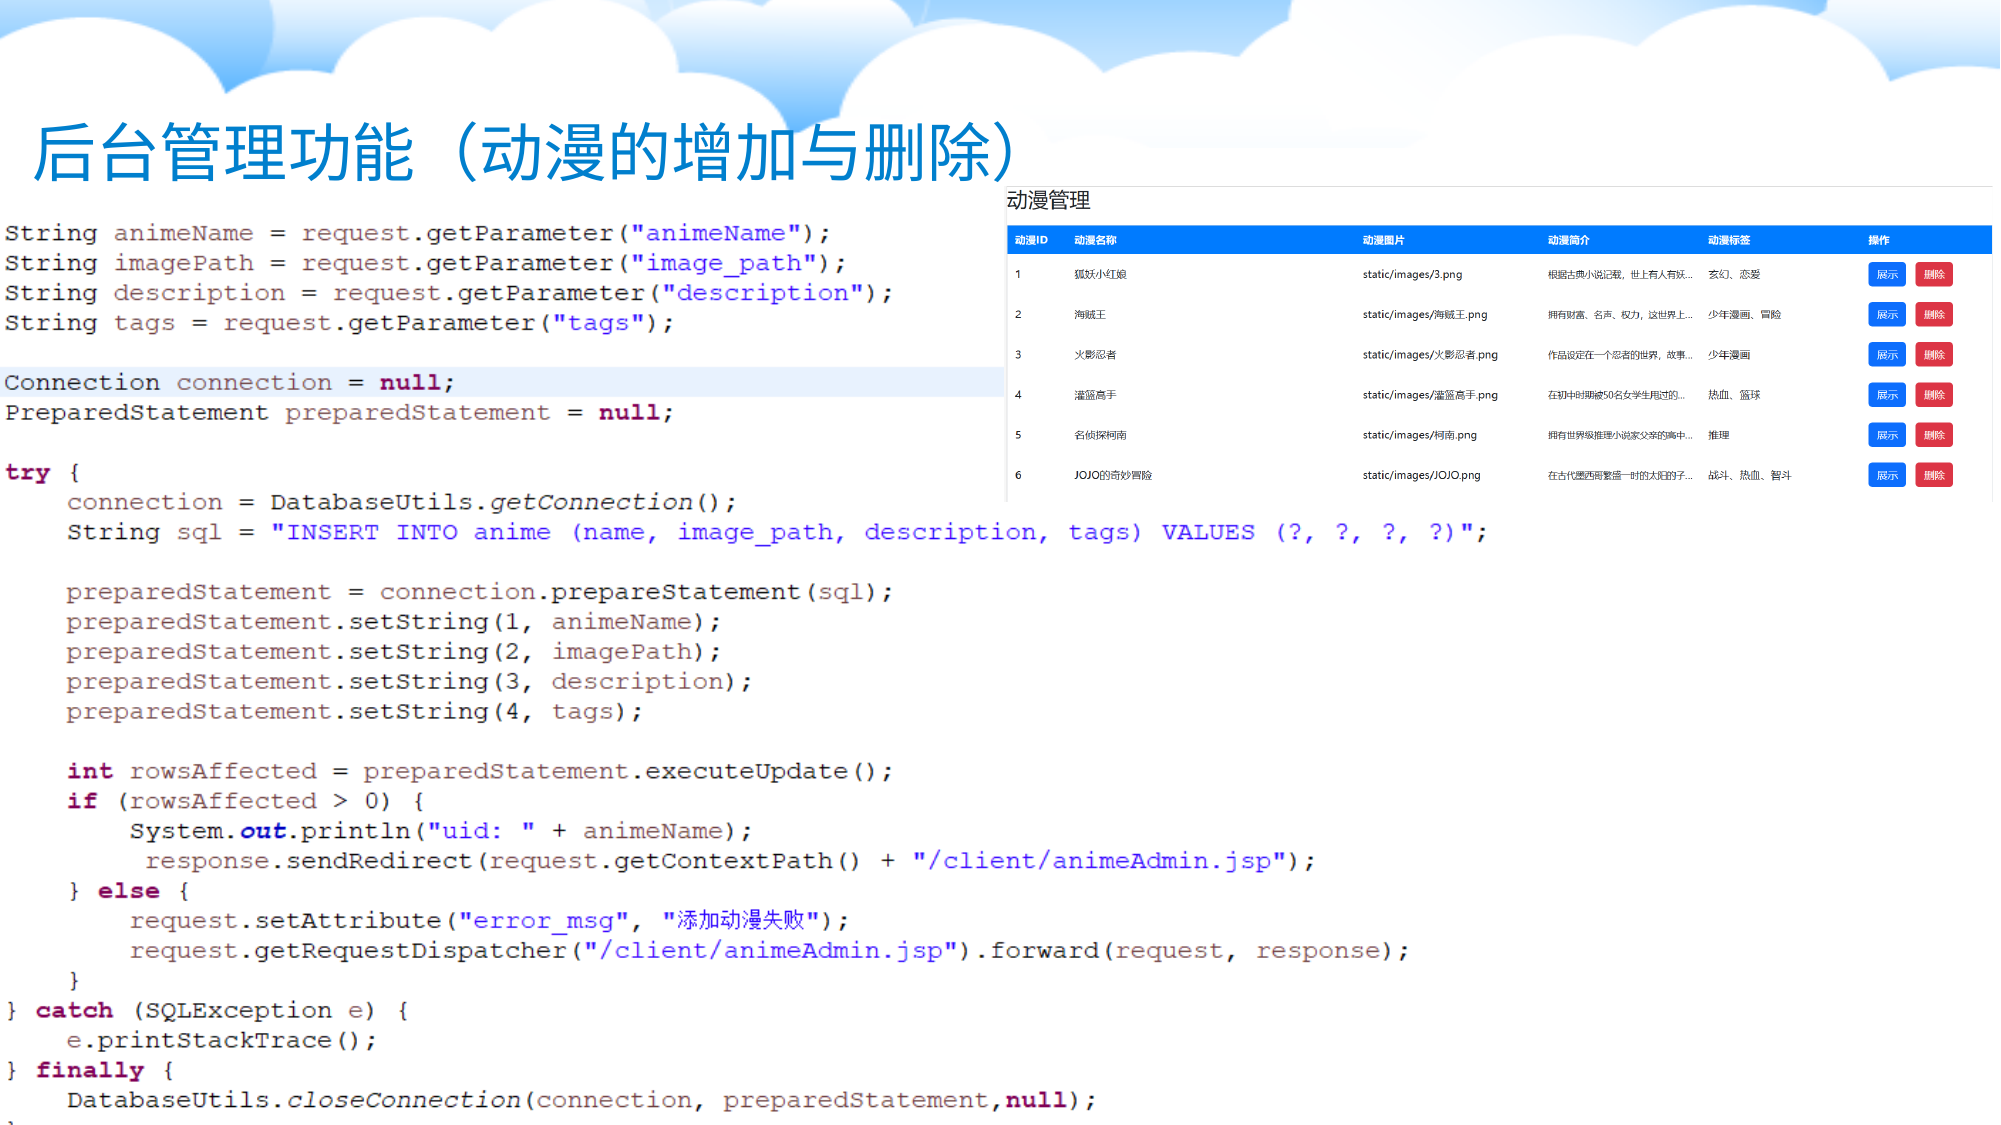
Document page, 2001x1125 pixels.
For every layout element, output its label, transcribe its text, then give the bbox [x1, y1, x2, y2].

text_box 后台管理功能（动漫的增加与删除） [17, 48, 1105, 198]
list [1004, 186, 1993, 502]
picture [0, 222, 1493, 1125]
picture [0, 0, 2000, 148]
